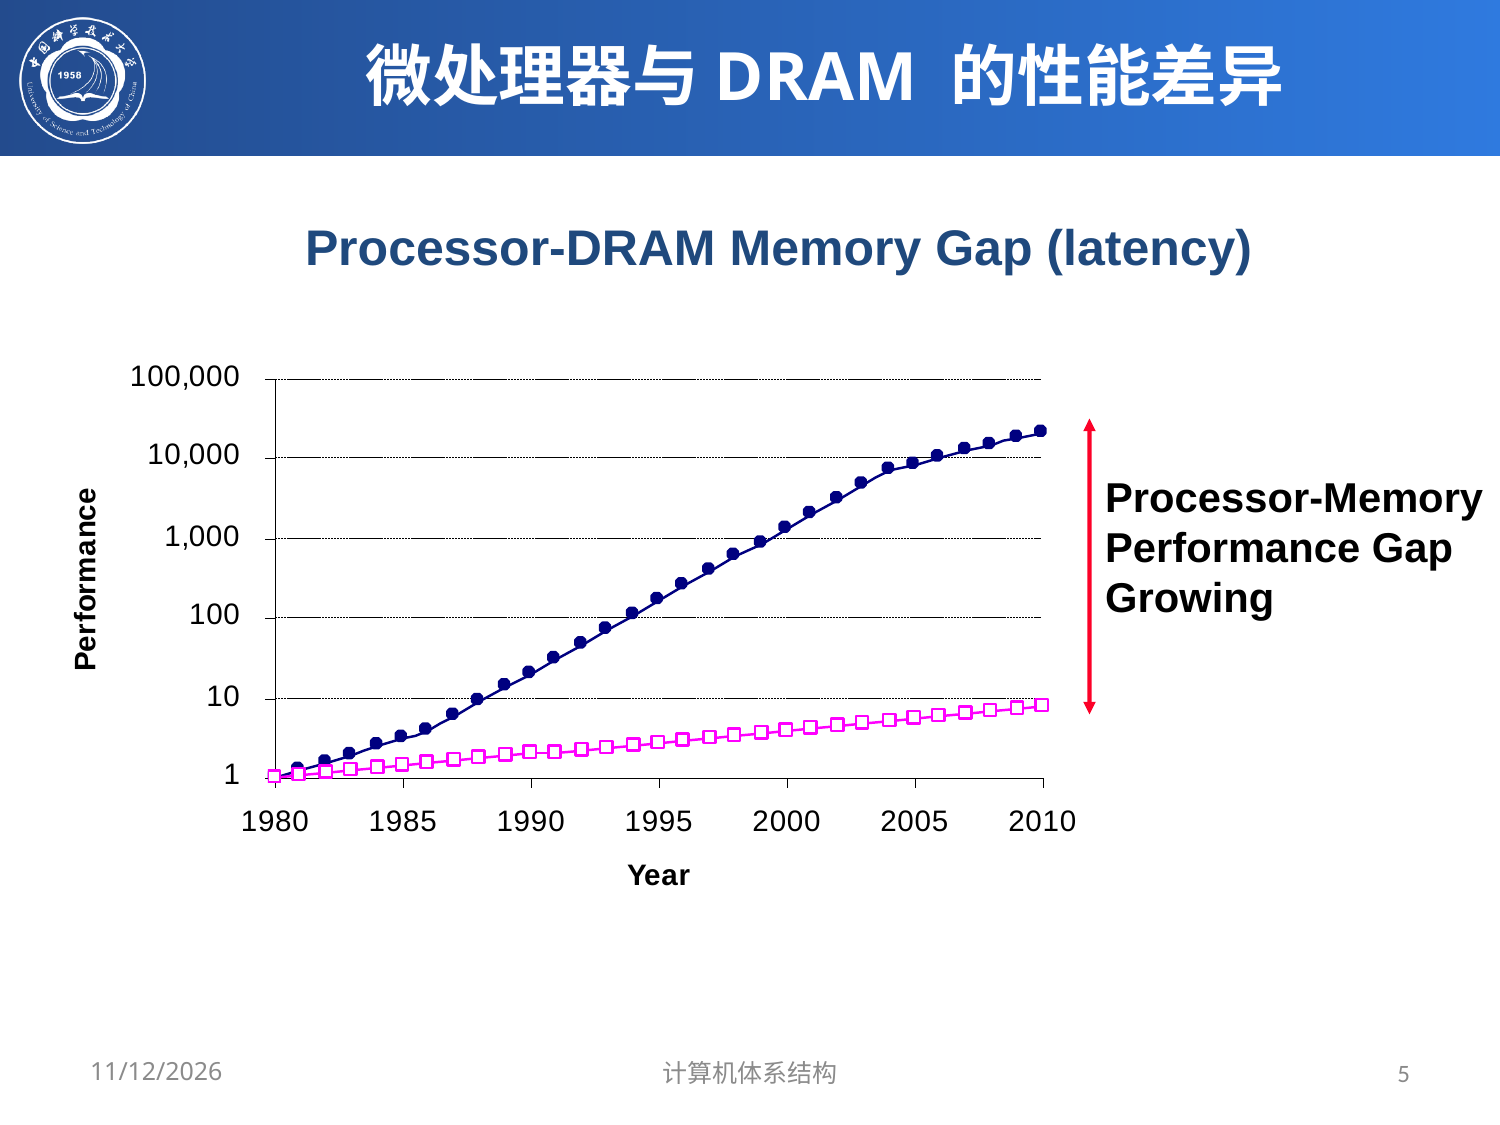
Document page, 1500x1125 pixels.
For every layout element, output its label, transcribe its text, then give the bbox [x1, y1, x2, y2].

picture [19, 17, 146, 144]
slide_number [75, 1042, 425, 1103]
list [21, 314, 1120, 946]
title 微处理器与DRAM 的性能差异 [150, 0, 1500, 148]
footer 计算机体系结构 [512, 1042, 988, 1103]
slide_number 5 [1074, 1042, 1425, 1103]
text_box Processor-DRAM Memory Gap (latency) [290, 215, 1268, 284]
text_box Processor-Memory Performance Gap Growing [1124, 463, 1499, 629]
